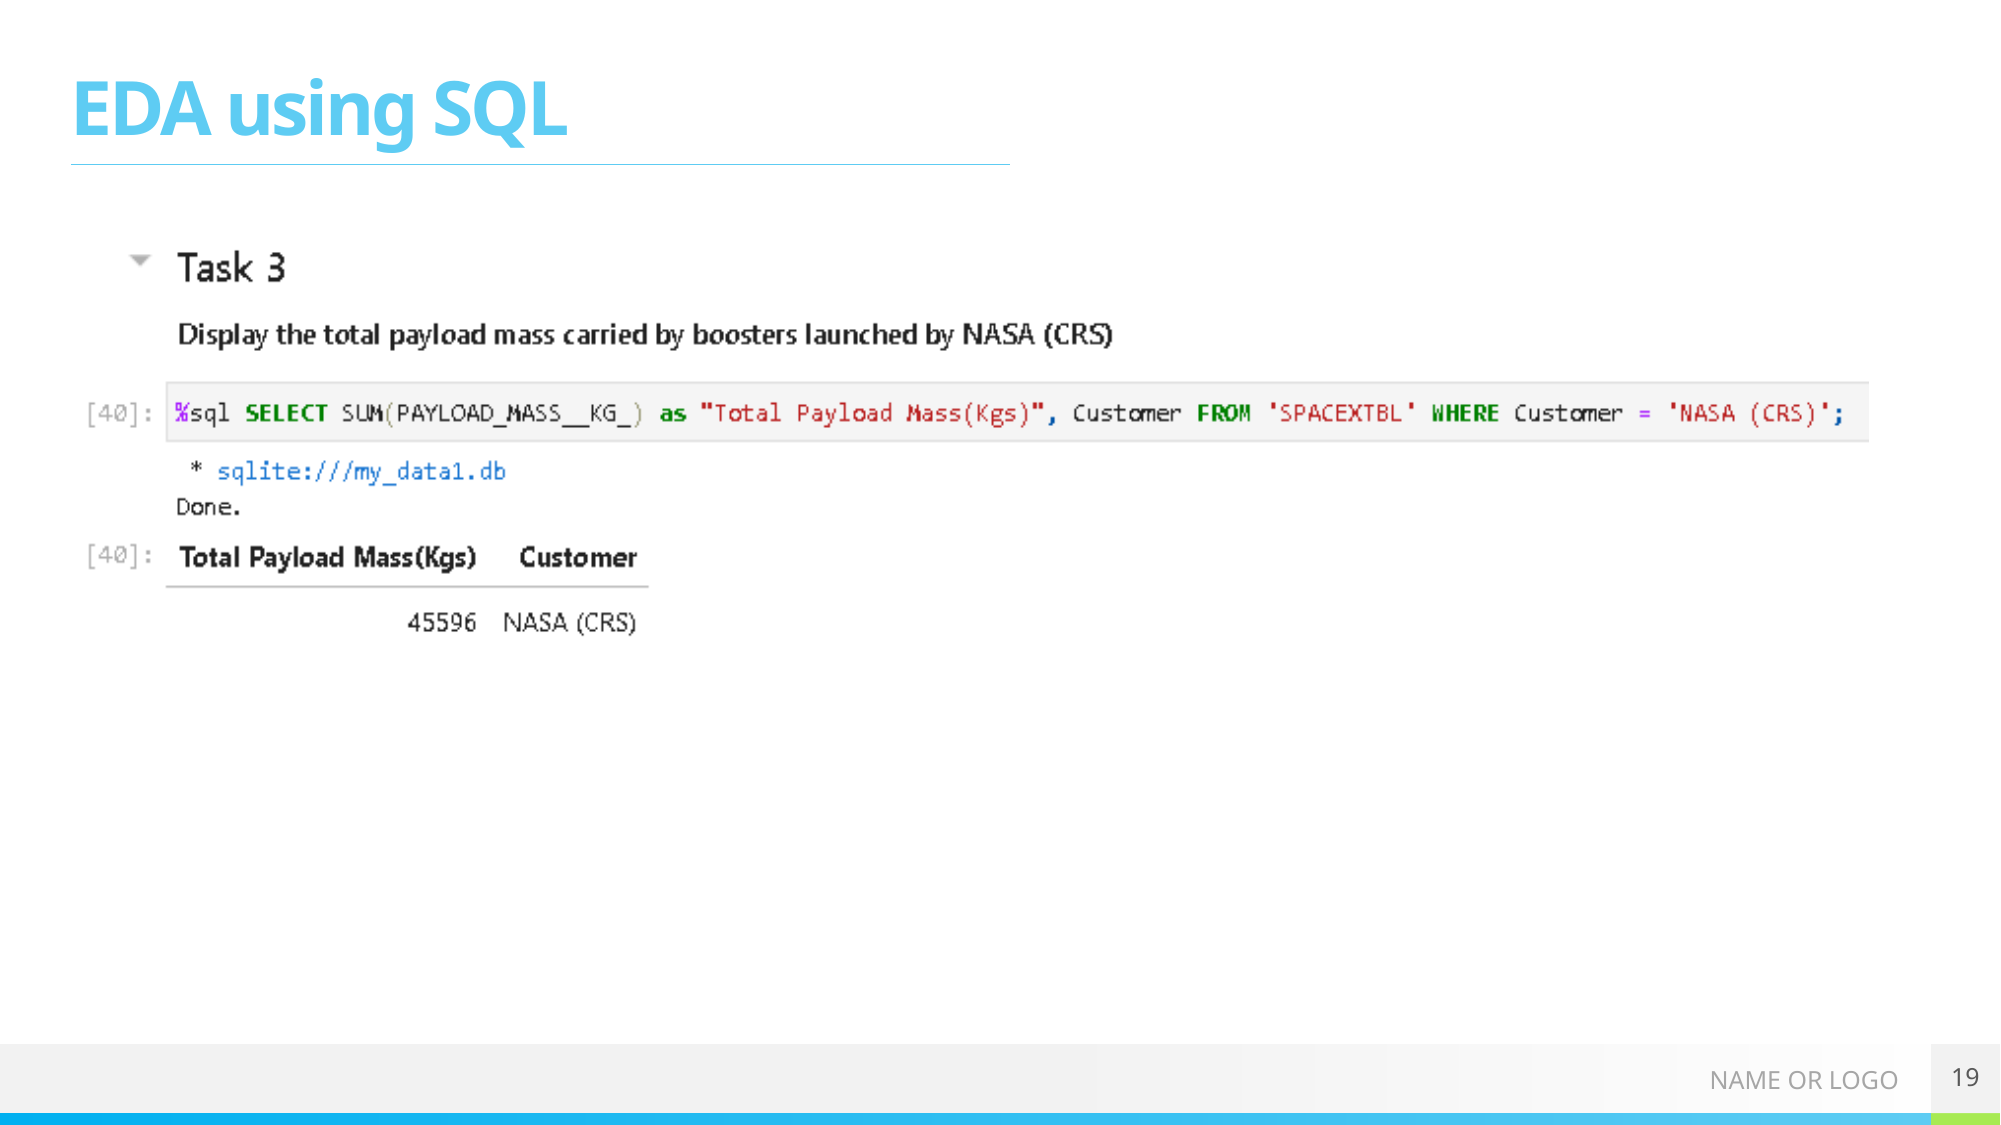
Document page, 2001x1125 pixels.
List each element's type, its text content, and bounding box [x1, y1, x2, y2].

slide_number 19 [1931, 1044, 2000, 1114]
title EDA using SQL [70, 70, 1932, 259]
picture [56, 226, 1869, 682]
